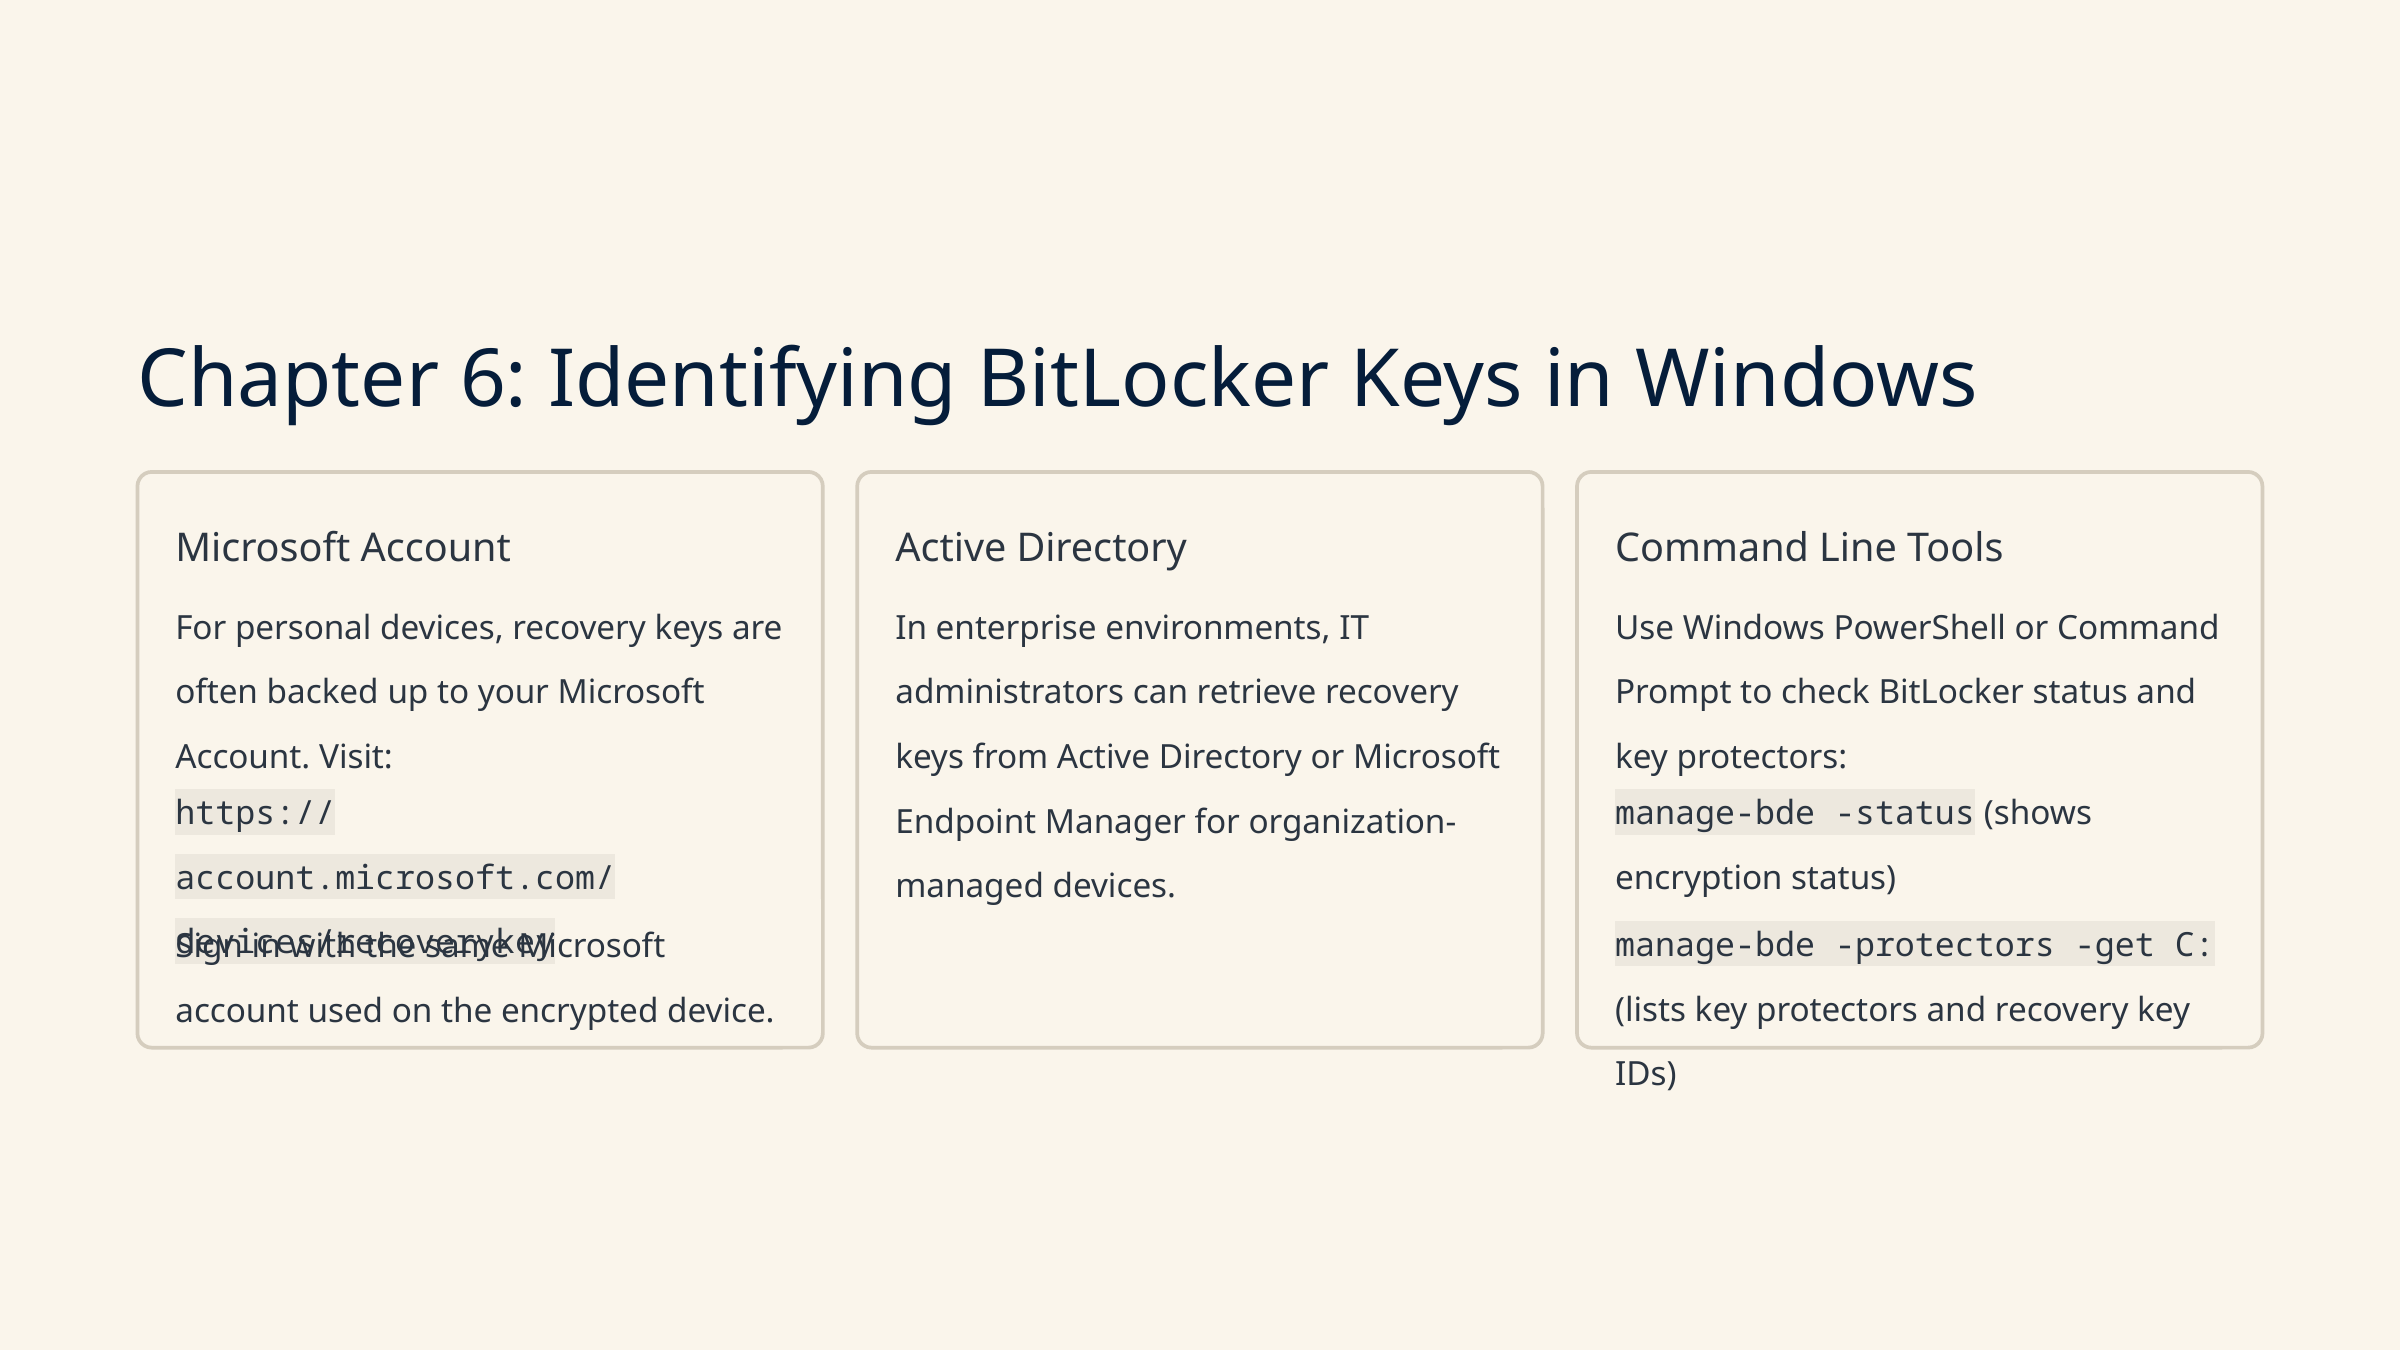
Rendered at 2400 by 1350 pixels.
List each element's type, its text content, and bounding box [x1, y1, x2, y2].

text_box manage-bde -protectors -get C: (lists key protectors and recovery key IDs) [1615, 898, 2225, 1010]
text_box Command Line Tools [1615, 510, 2020, 561]
text_box Use Windows PowerShell or Command Prompt to check BitLocker status and key protectors: [1615, 581, 2225, 746]
text_box Active Directory [895, 510, 1300, 561]
text_box In enterprise environments, IT administrators can retrieve recovery keys from Active Directory or Microsoft Endpoint Manager for organization-managed devices. [895, 581, 1505, 856]
text_box Microsoft Account [175, 510, 580, 561]
text_box Sign in with the same Microsoft account used on the encrypted device. [175, 899, 785, 1010]
text_box [857, 471, 1543, 1048]
text_box [1577, 471, 2263, 1048]
text_box For personal devices, recovery keys are often backed up to your Microsoft Account. Visit: [175, 581, 785, 746]
text_box https://account.microsoft.com/devices/recoverykey [175, 766, 785, 880]
text_box Chapter 6: Identifying BitLocker Keys in Windows [137, 302, 2002, 404]
text_box [137, 471, 823, 1048]
text_box manage-bde -status (shows encryption status) [1615, 766, 2225, 878]
